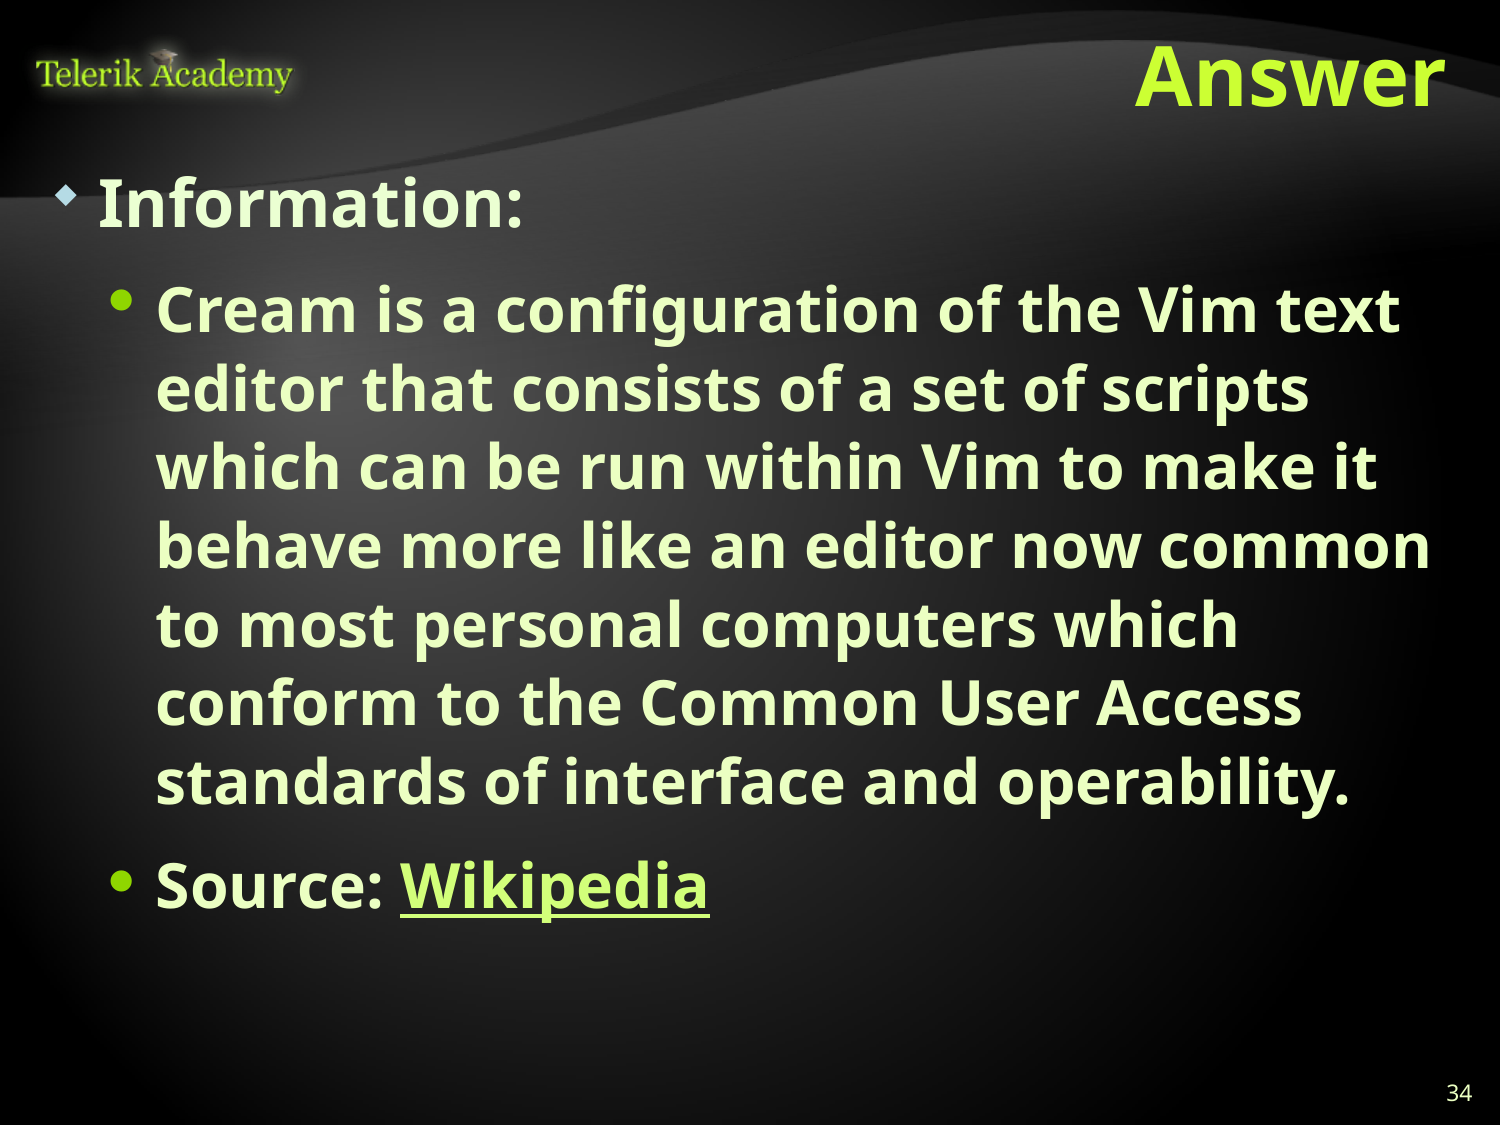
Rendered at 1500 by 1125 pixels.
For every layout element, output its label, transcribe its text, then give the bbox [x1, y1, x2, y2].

list Information: Cream is a configuration of the Vim text editor that consists of a set of scripts which can be run within Vim to make it behave more like an editor now common to most personal computers which conform to the Common User Access standards of interface and operability. Source: Wikipedia [37, 149, 1463, 1100]
slide_number 34 [1412, 1074, 1488, 1113]
picture [0, 0, 1500, 1125]
title Answer [300, 12, 1463, 149]
